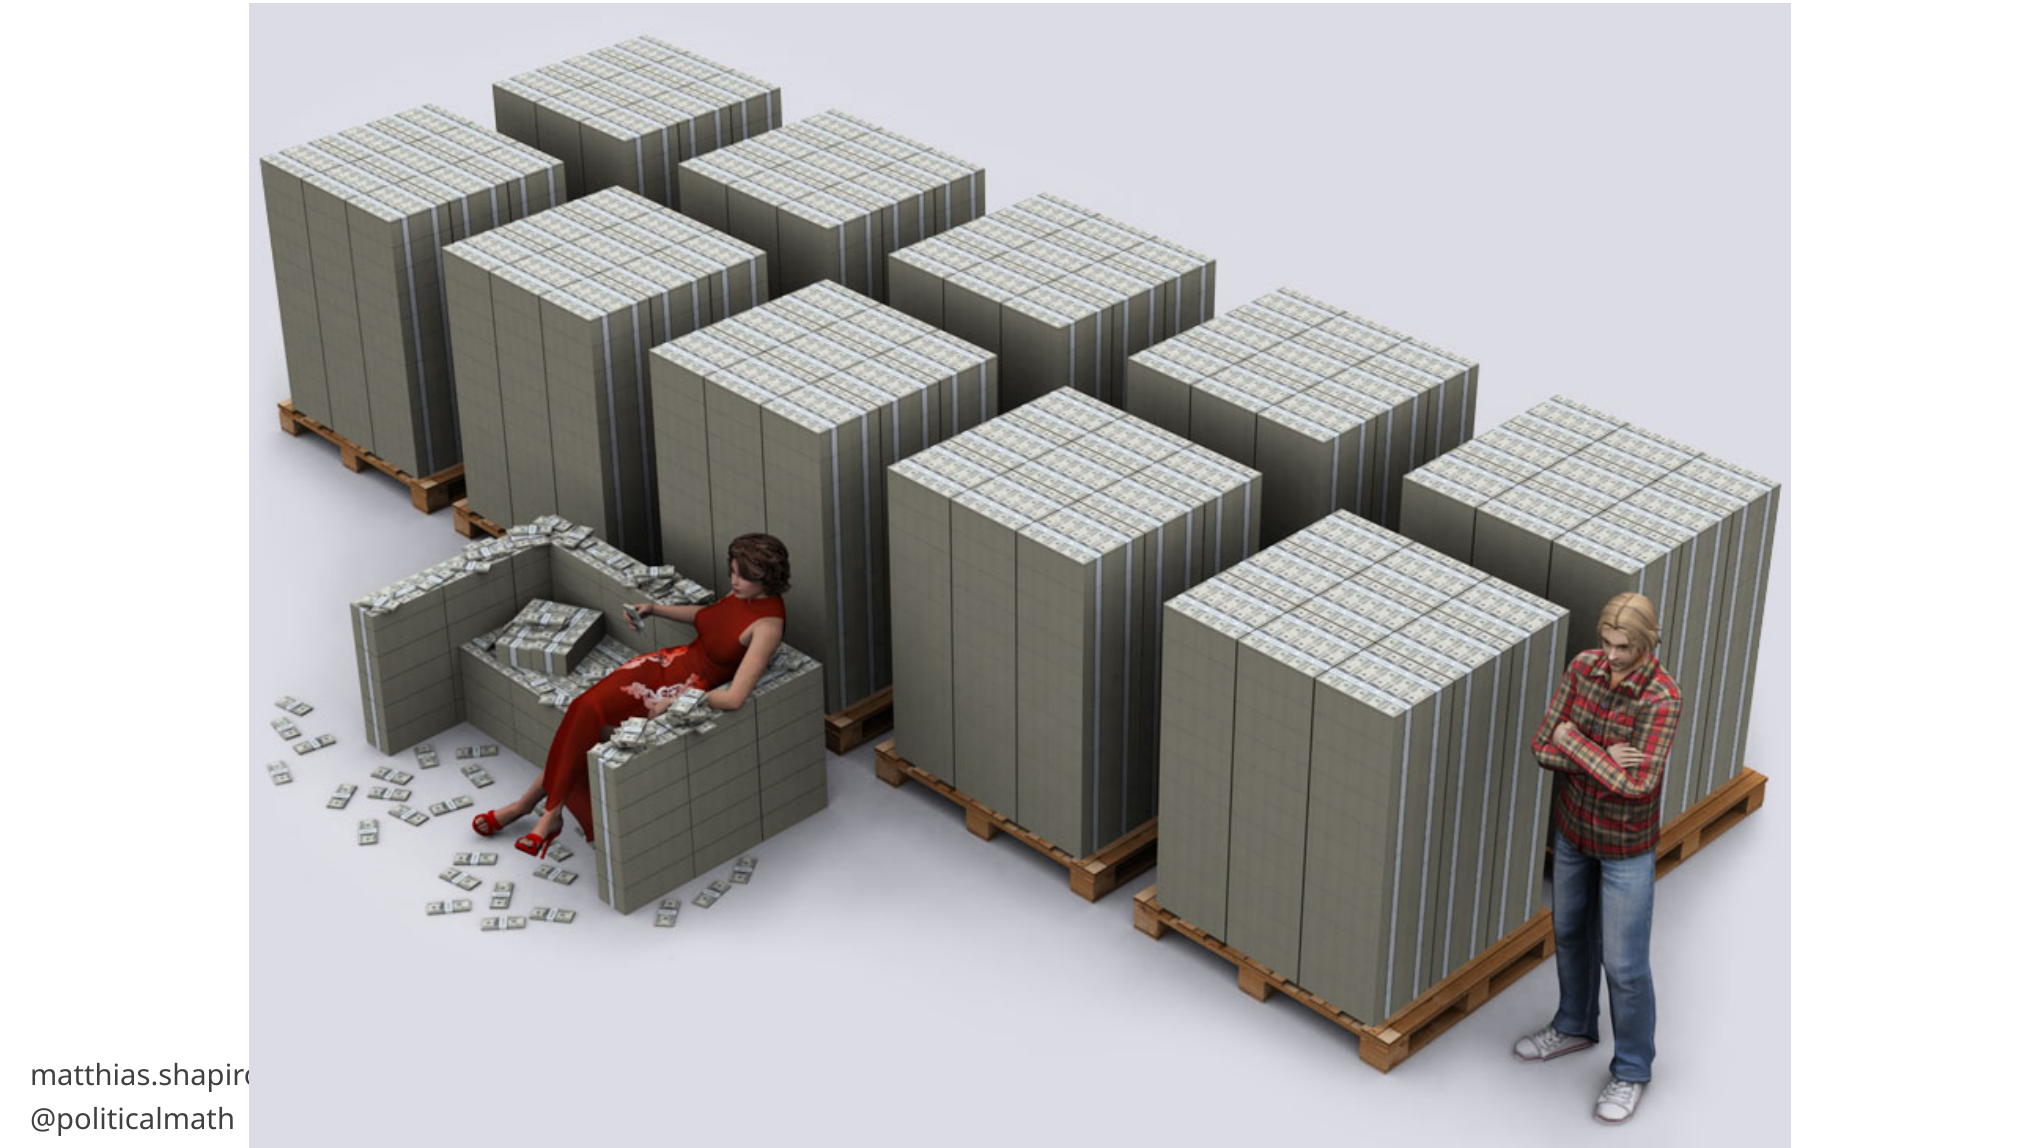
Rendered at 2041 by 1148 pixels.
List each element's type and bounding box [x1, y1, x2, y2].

picture [249, 3, 1791, 1148]
